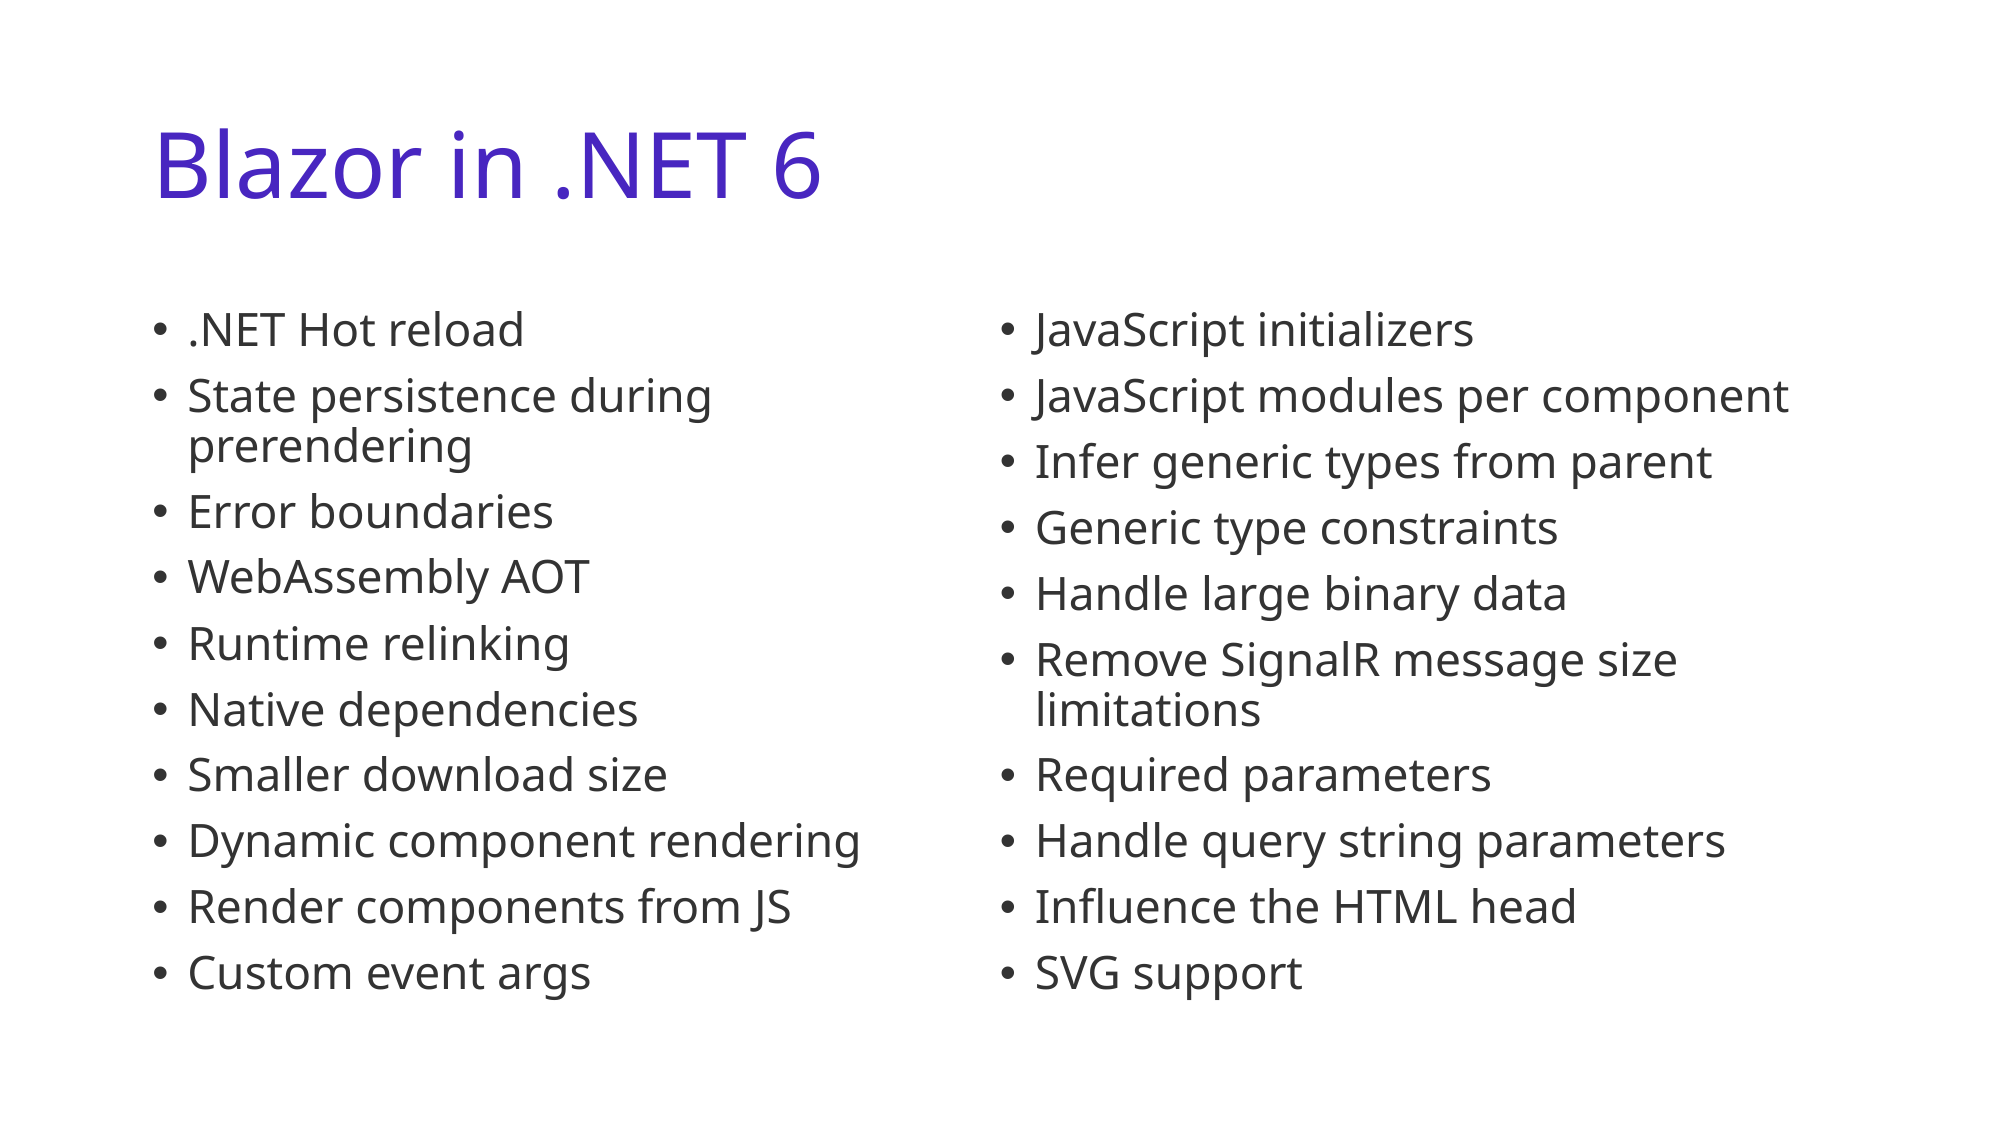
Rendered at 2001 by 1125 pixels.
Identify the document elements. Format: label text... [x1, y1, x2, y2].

list .NET Hot reload State persistence during prerendering Error boundaries WebAssembly AOT Runtime relinking Native dependencies Smaller download size Dynamic component rendering Render components from JS Custom event args JavaScript initializers JavaScript modules per component Infer generic types from parent Generic type constraints Handle large binary data Remove SignalR message size limitations Required parameters Handle query string parameters Influence the HTML head SVG support [137, 299, 1863, 1014]
title Blazor in .NET 6 [137, 59, 1863, 278]
